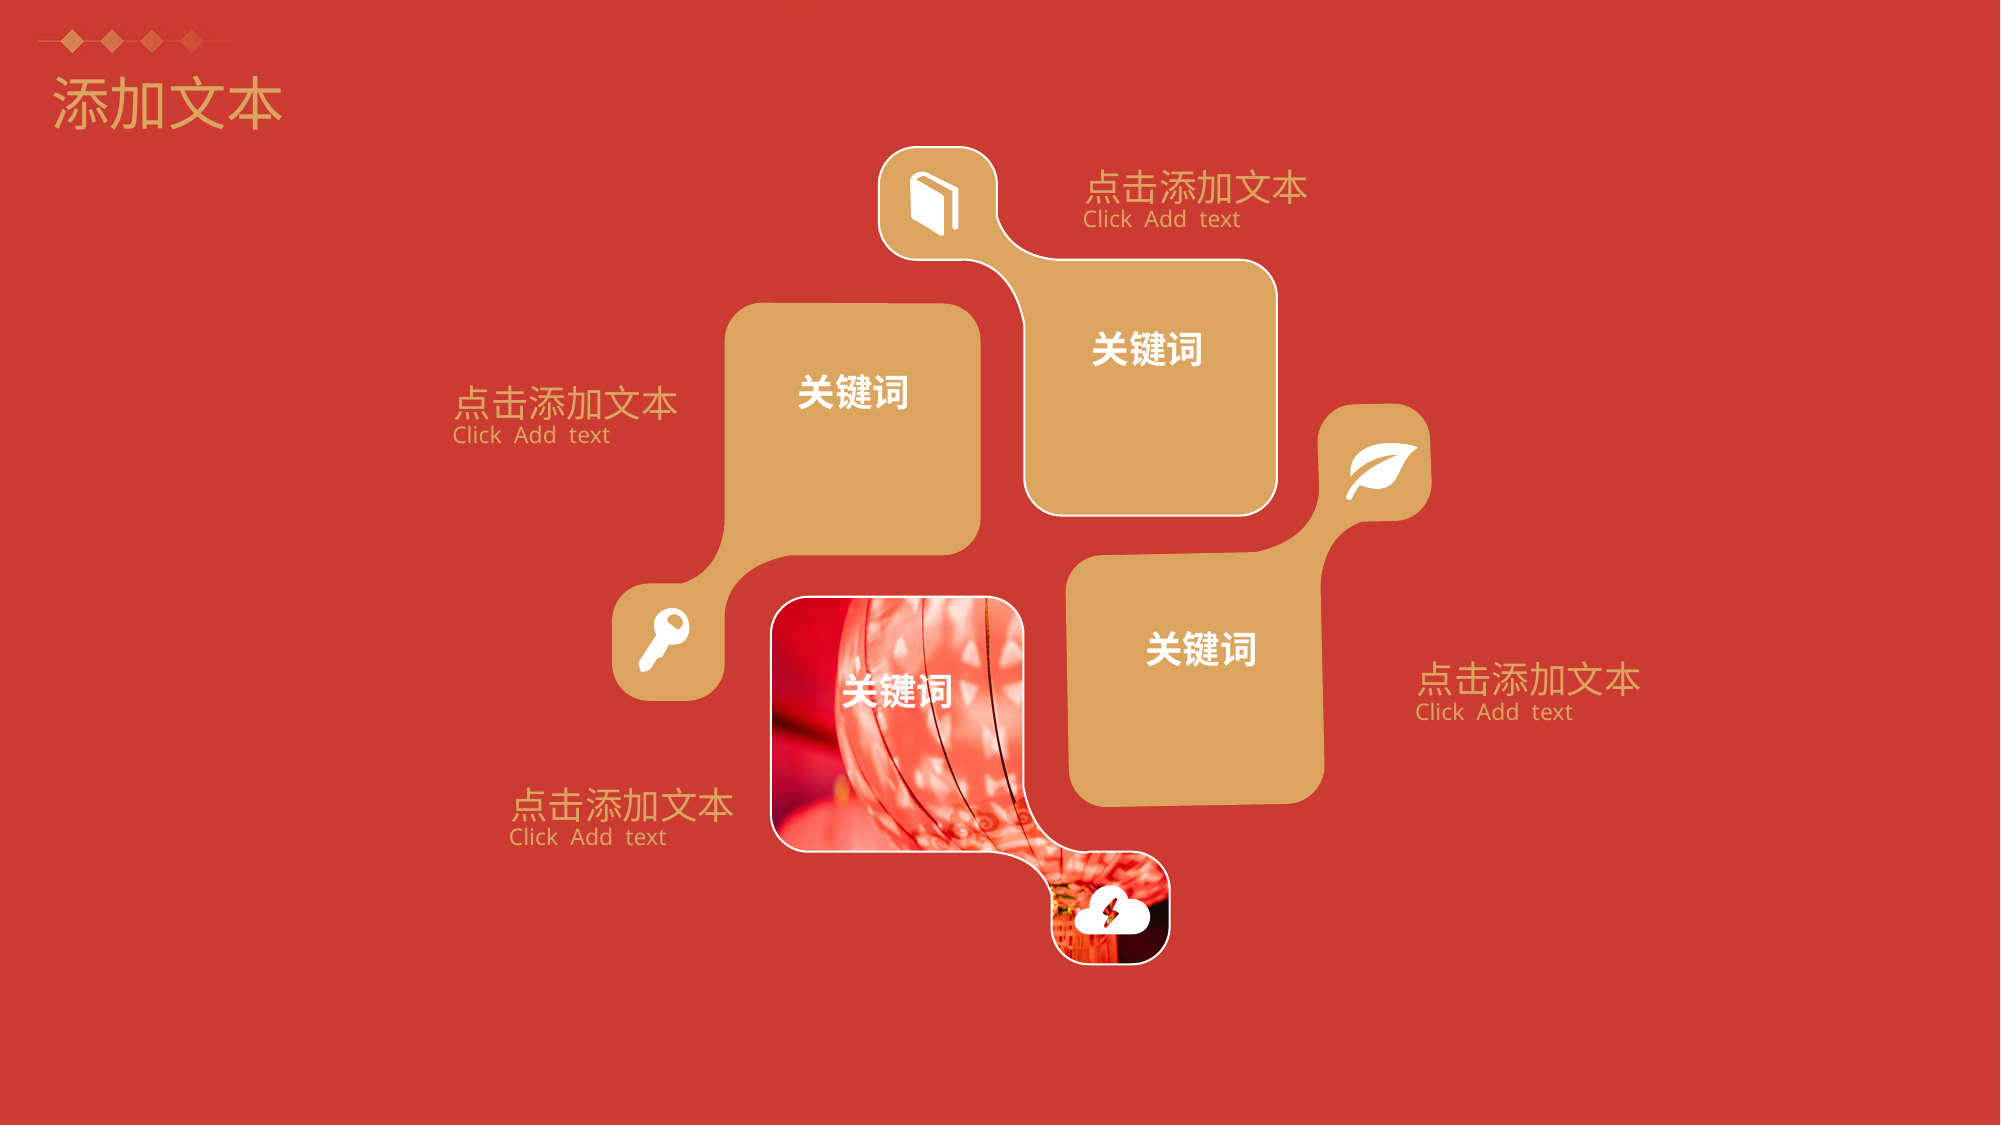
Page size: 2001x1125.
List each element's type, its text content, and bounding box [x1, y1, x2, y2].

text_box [493, 774, 771, 859]
text_box [910, 171, 959, 236]
text_box [878, 147, 1277, 516]
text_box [437, 373, 715, 457]
text_box 关键词 [758, 369, 950, 415]
text_box [612, 302, 981, 701]
text_box [638, 607, 690, 673]
text_box [770, 596, 1170, 965]
text_box 关键词 [802, 668, 993, 714]
text_box [1346, 443, 1418, 500]
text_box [1067, 156, 1345, 240]
text_box 添加文本 [36, 59, 300, 145]
text_box 关键词 [1052, 325, 1244, 371]
text_box [1065, 403, 1432, 807]
picture [0, 0, 2001, 1125]
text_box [1400, 649, 1678, 733]
text_box 关键词 [1106, 625, 1297, 672]
text_box [1074, 885, 1151, 935]
